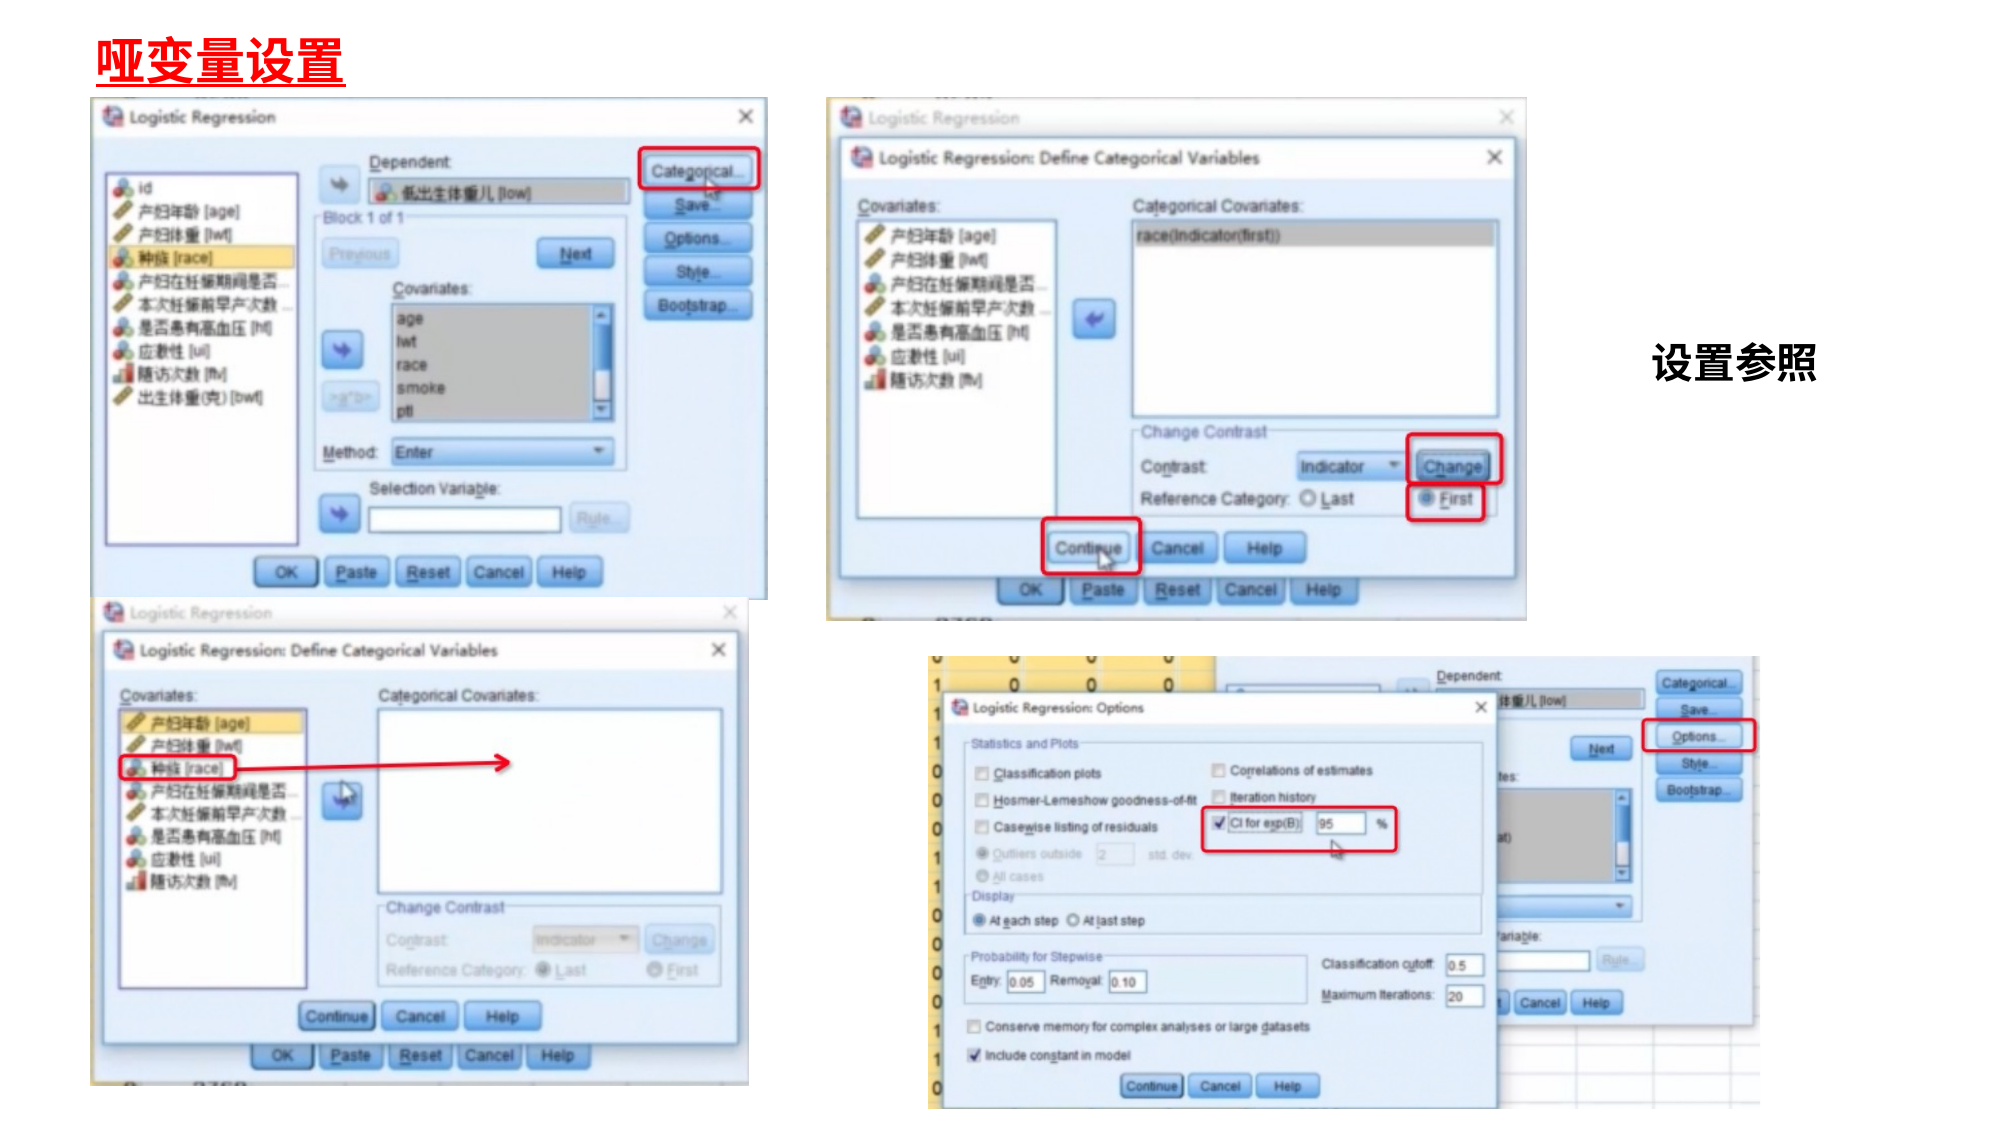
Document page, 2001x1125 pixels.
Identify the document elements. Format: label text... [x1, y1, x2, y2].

picture [928, 656, 1761, 1109]
text_box 哑变量设置 [81, 22, 1496, 98]
text_box 设置参照 [1636, 329, 1834, 394]
picture [90, 97, 768, 1086]
picture [826, 97, 1527, 621]
